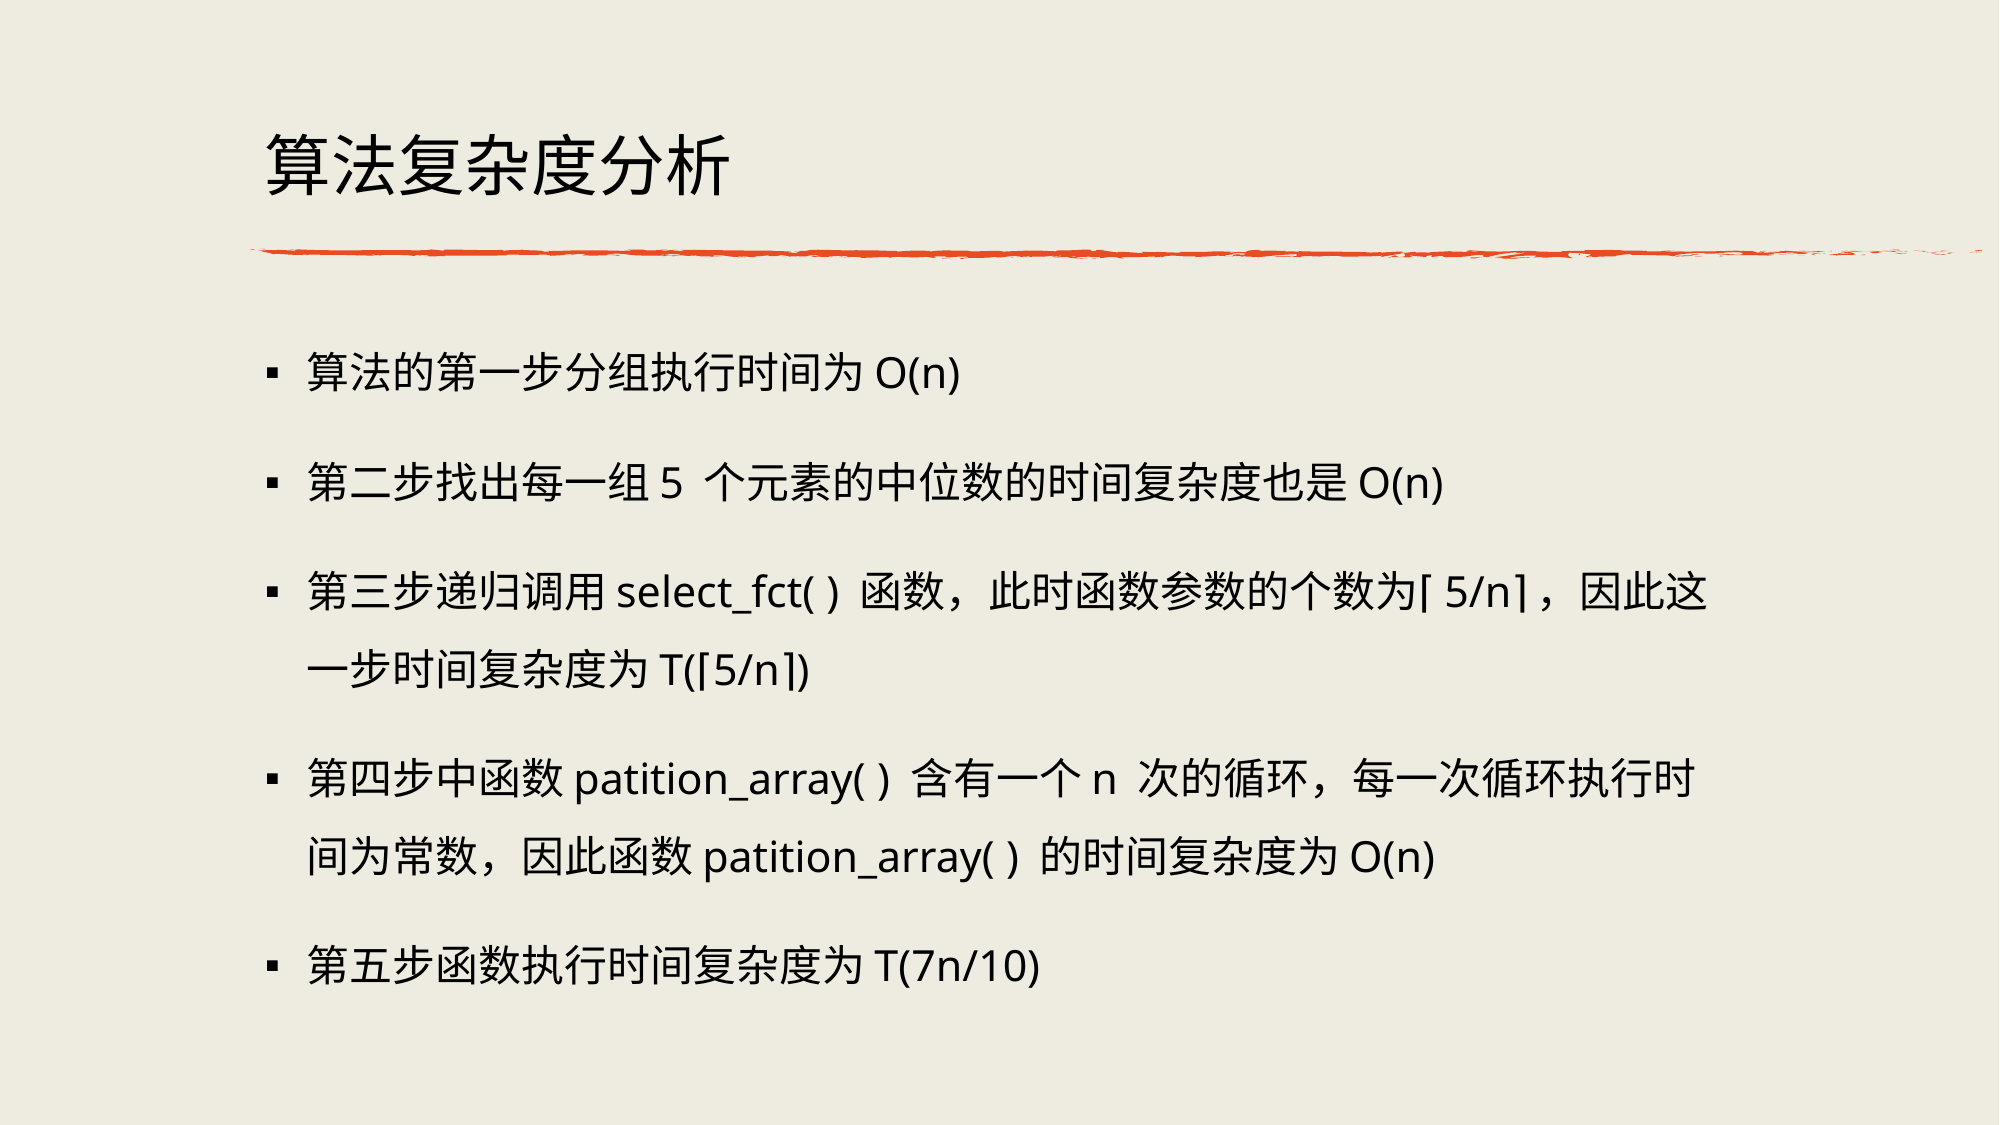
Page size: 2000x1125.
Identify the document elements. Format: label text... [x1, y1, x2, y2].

list 算法的第⼀步分组执⾏时间为O(n) 第⼆步找出每⼀组5 个元素的中位数的时间复杂度也是O(n) 第三步递归调⽤select_fct( ) 函数，此时函数参数的个数为⌈5/n⌉，因此这⼀步时间复杂度为T(⌈5/n⌉) 第四步中函数patition_array( ) 含有⼀个n 次的循环，每⼀次循环执⾏时间为常数，因此函数patition_array( ) 的时间复杂度为O(n) 第五步函数执⾏时间复杂度为T(7n/10) [249, 312, 1750, 1013]
title 算法复杂度分析 [249, 45, 1750, 213]
